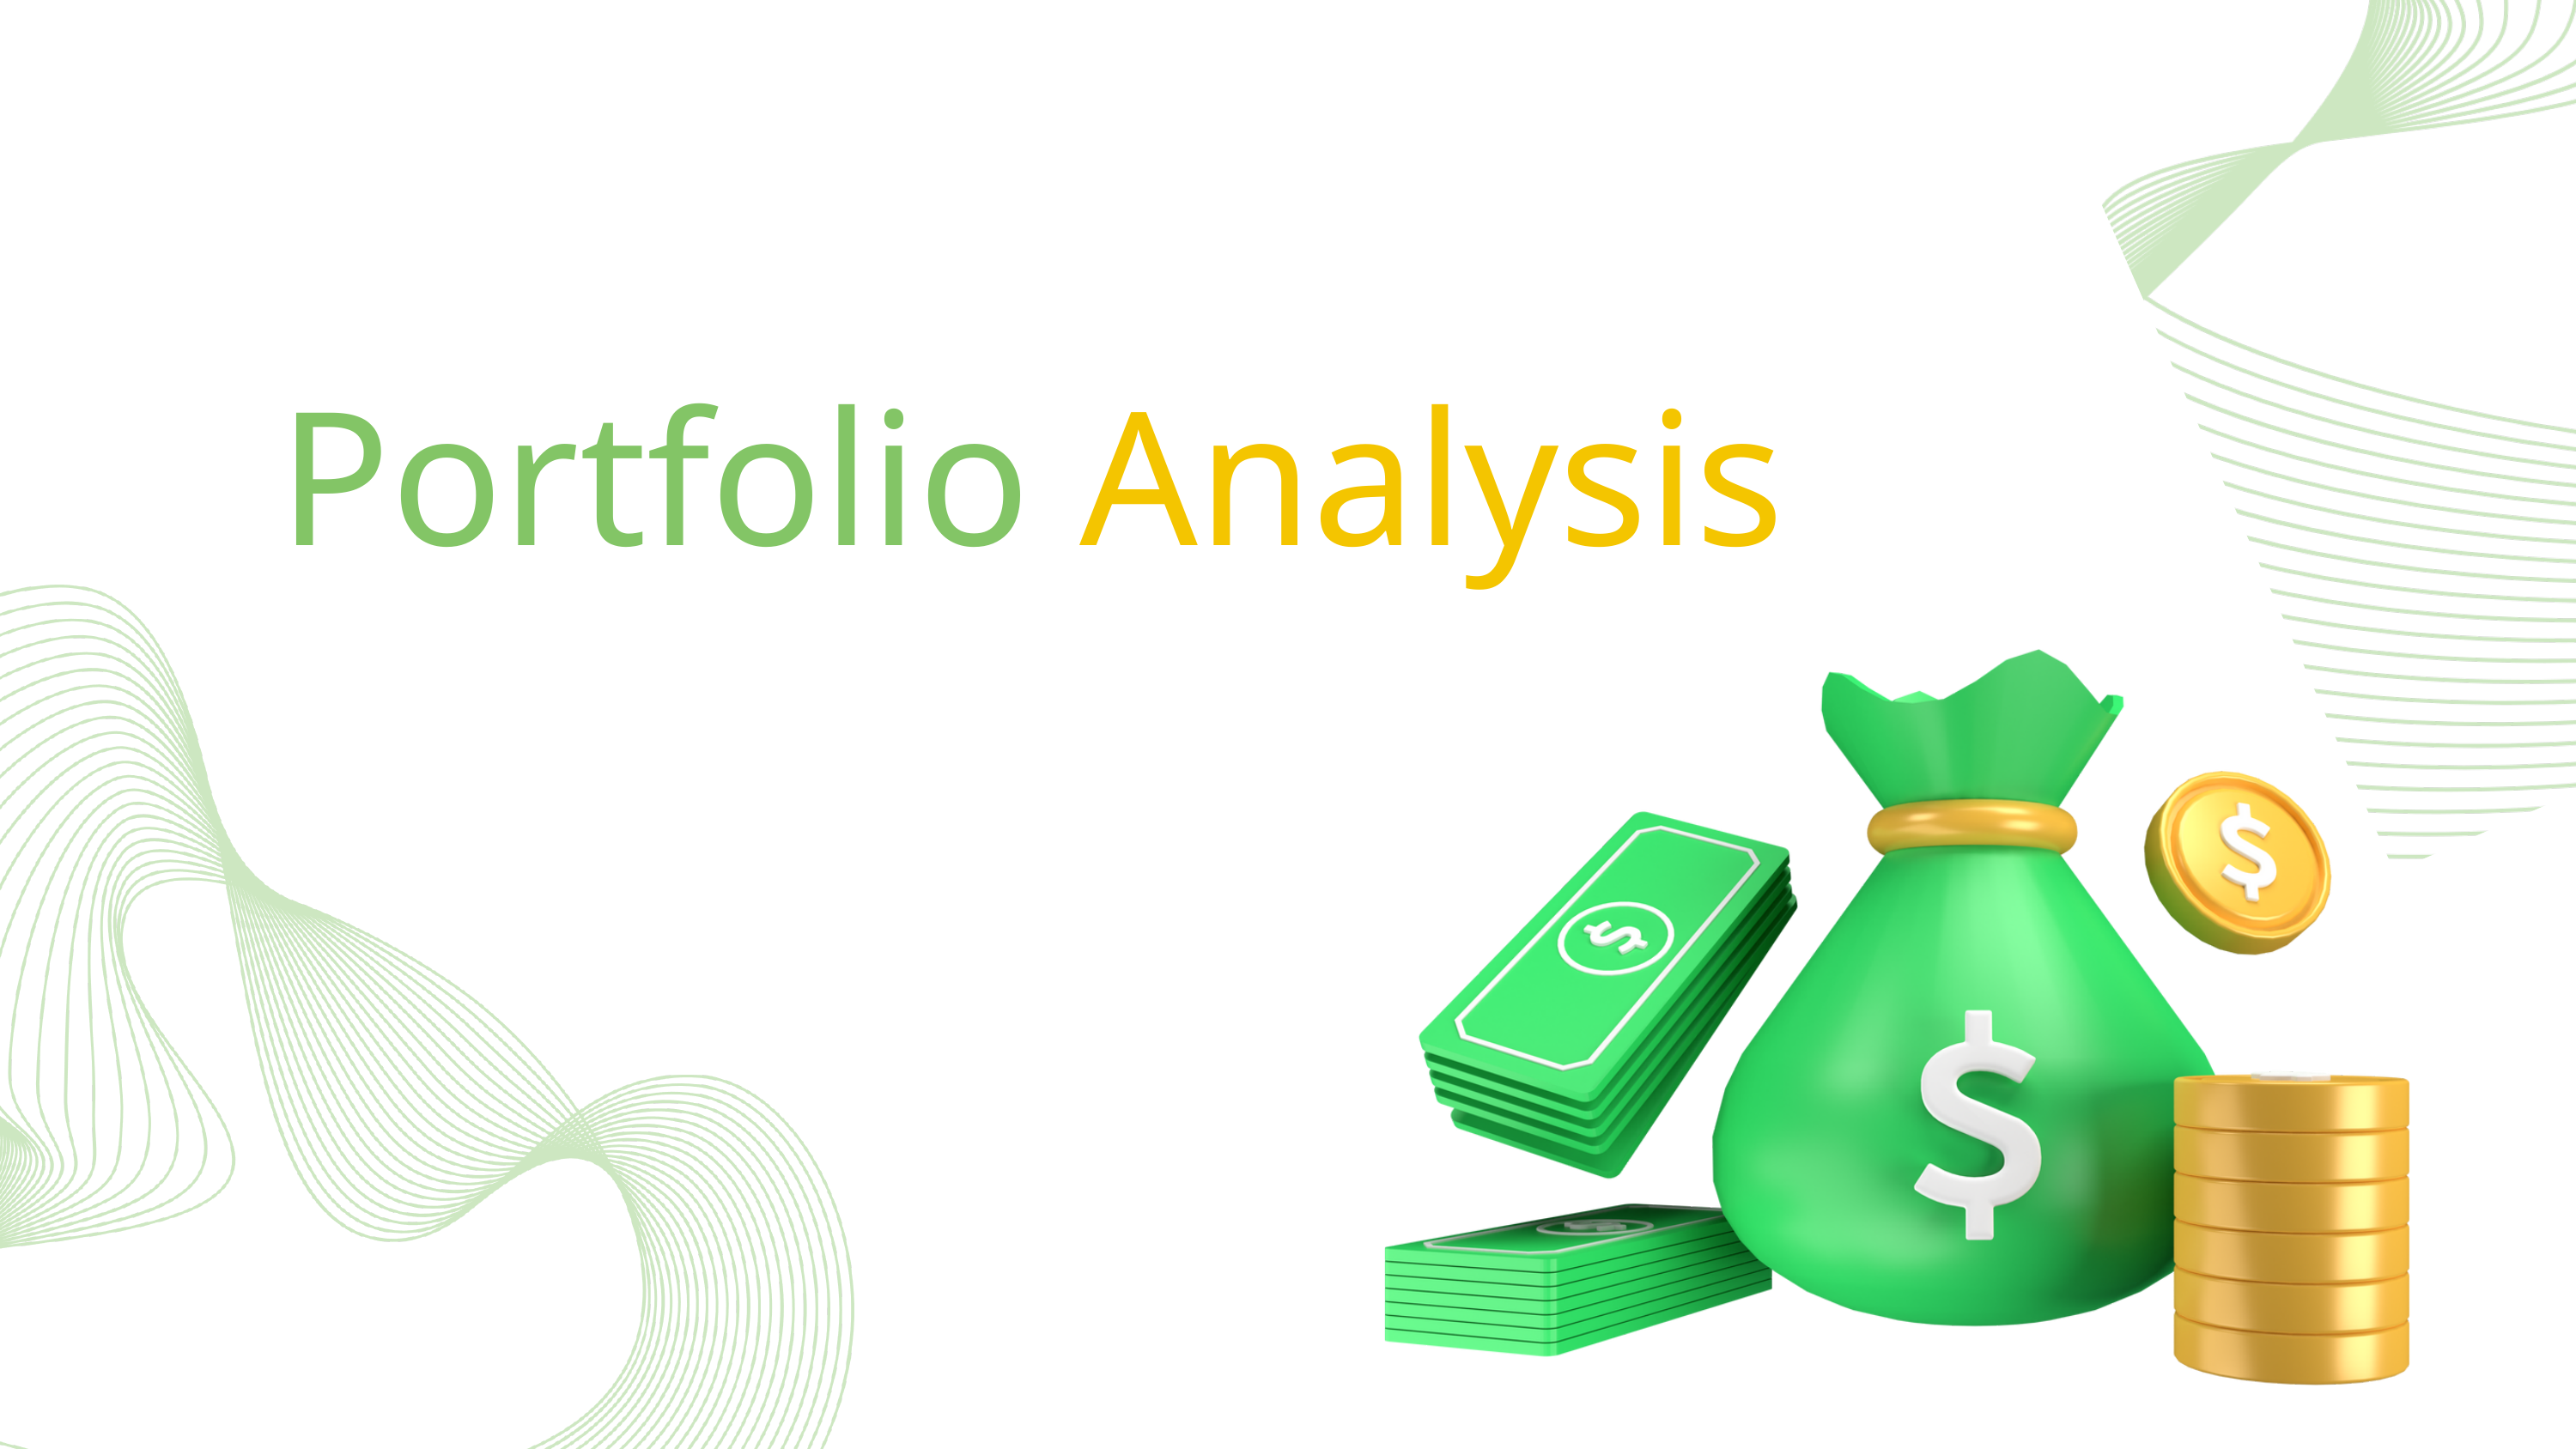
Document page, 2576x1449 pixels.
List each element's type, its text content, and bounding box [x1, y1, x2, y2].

text_box Portfolio Analysis [278, 359, 1898, 583]
text_box [1384, 649, 2410, 1385]
text_box [0, 567, 884, 1449]
text_box [2012, 0, 2576, 865]
